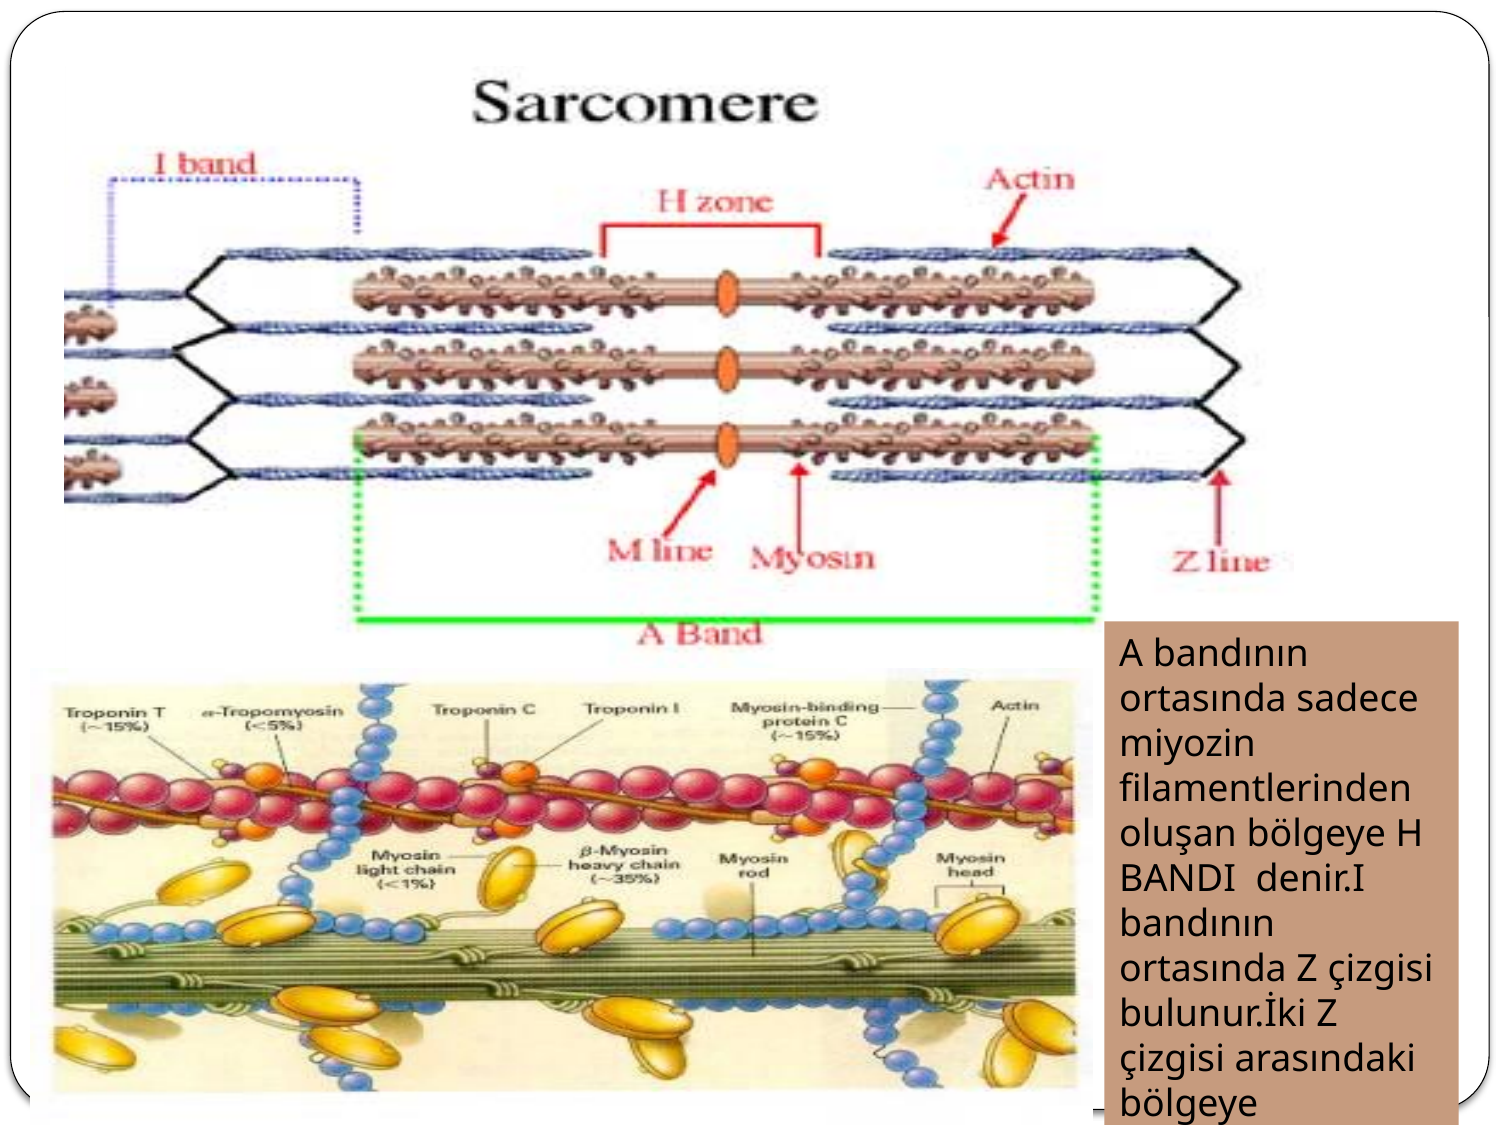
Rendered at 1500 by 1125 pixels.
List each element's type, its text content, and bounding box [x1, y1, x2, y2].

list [64, 66, 1294, 671]
text_box A bandının ortasında sadece miyozin filamentlerinden oluşan bölgeye H BANDI denir.I bandının ortasında Z çizgisi bulunur.İki Z çizgisi arasındaki bölgeye SARKOMER denir. [1104, 621, 1459, 1125]
picture [30, 668, 1093, 1125]
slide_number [1097, 1015, 1419, 1094]
